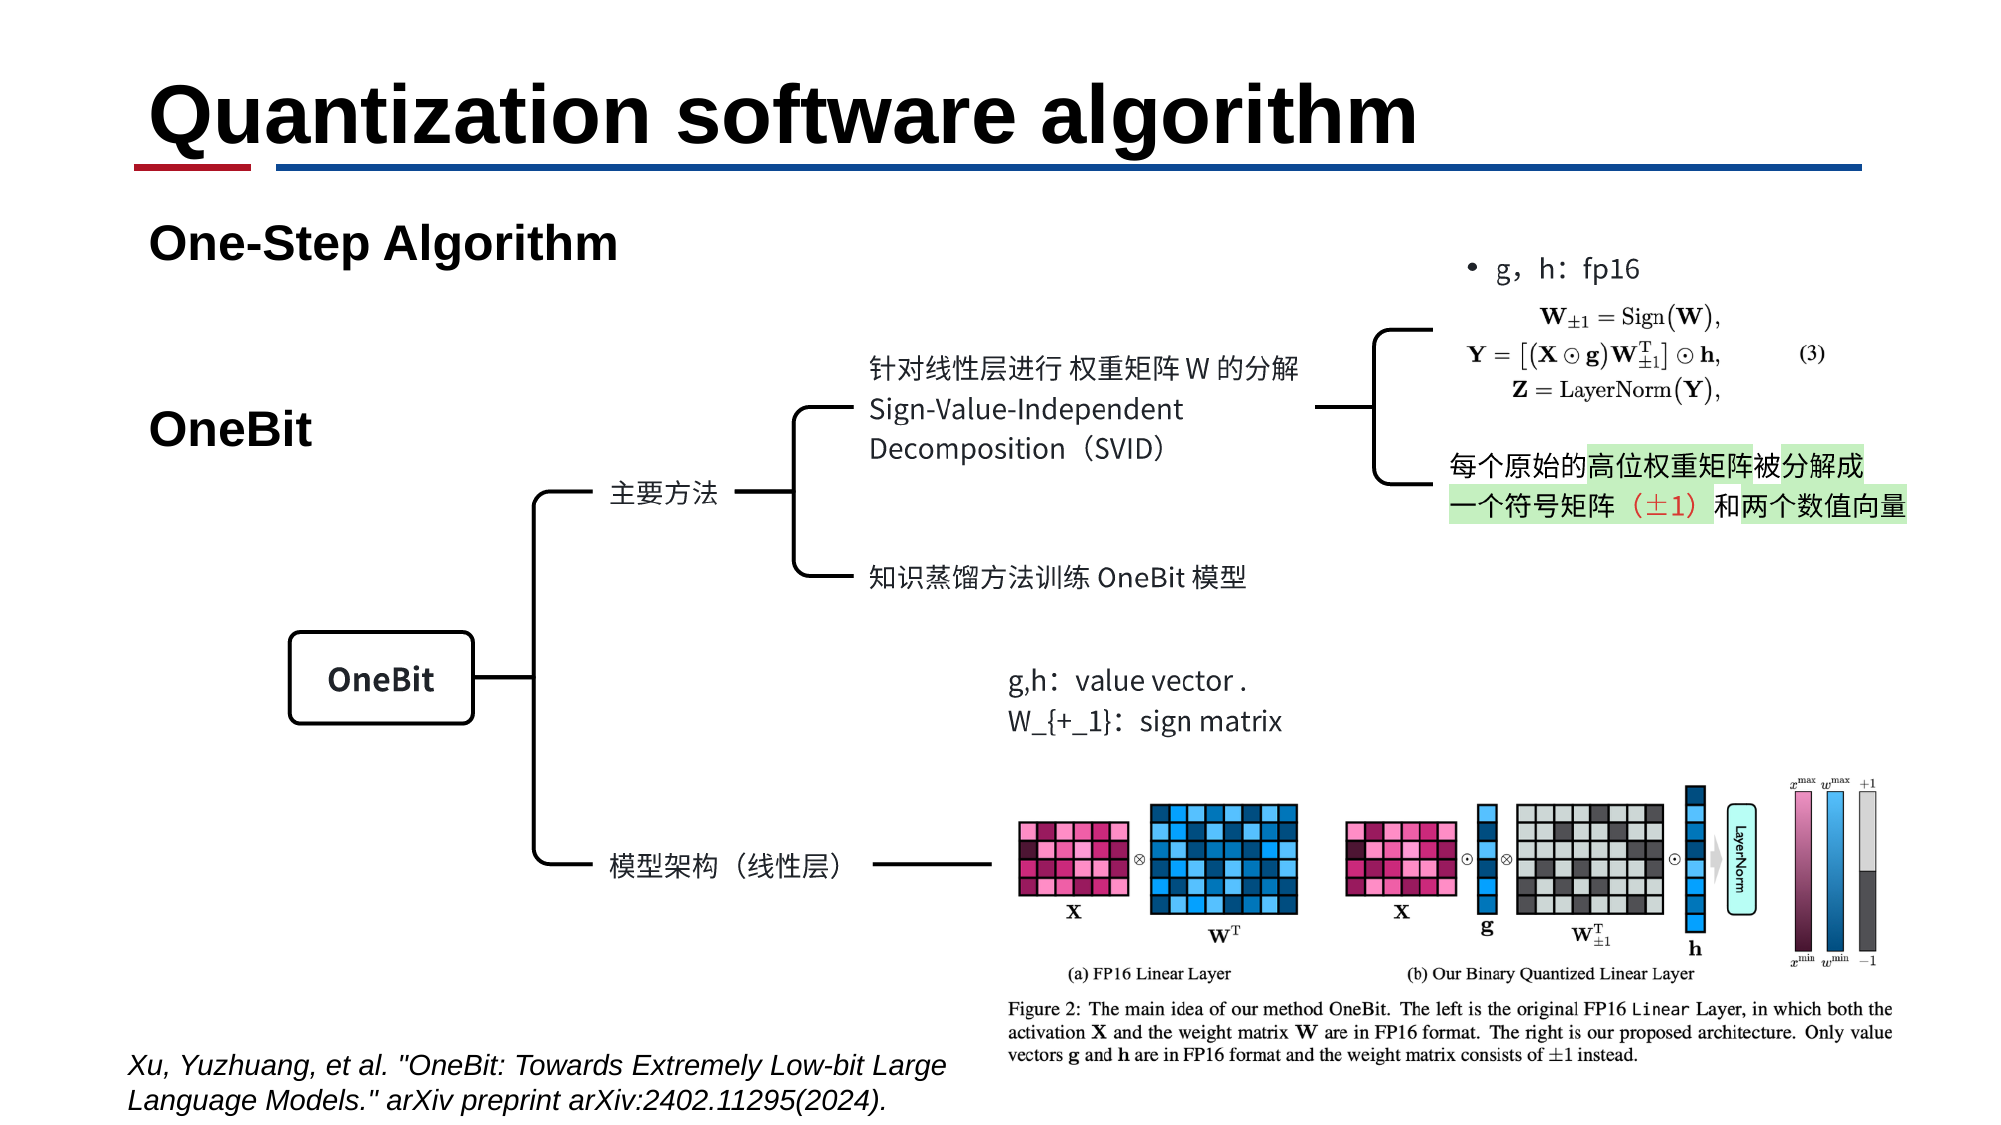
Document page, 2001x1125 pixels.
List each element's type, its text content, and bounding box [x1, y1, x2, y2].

text_box Xu, Yuzhuang, et al. "OneBit: Towards Extremely Low-bit Large Language Models." arXiv preprint arXiv:2402.11295(2024). [112, 1039, 240, 1124]
title Quantization software algorithm [133, 0, 1863, 168]
picture [240, 191, 1970, 1125]
text_box One-Step Algorithm [133, 203, 240, 278]
text_box OneBit [133, 389, 240, 465]
